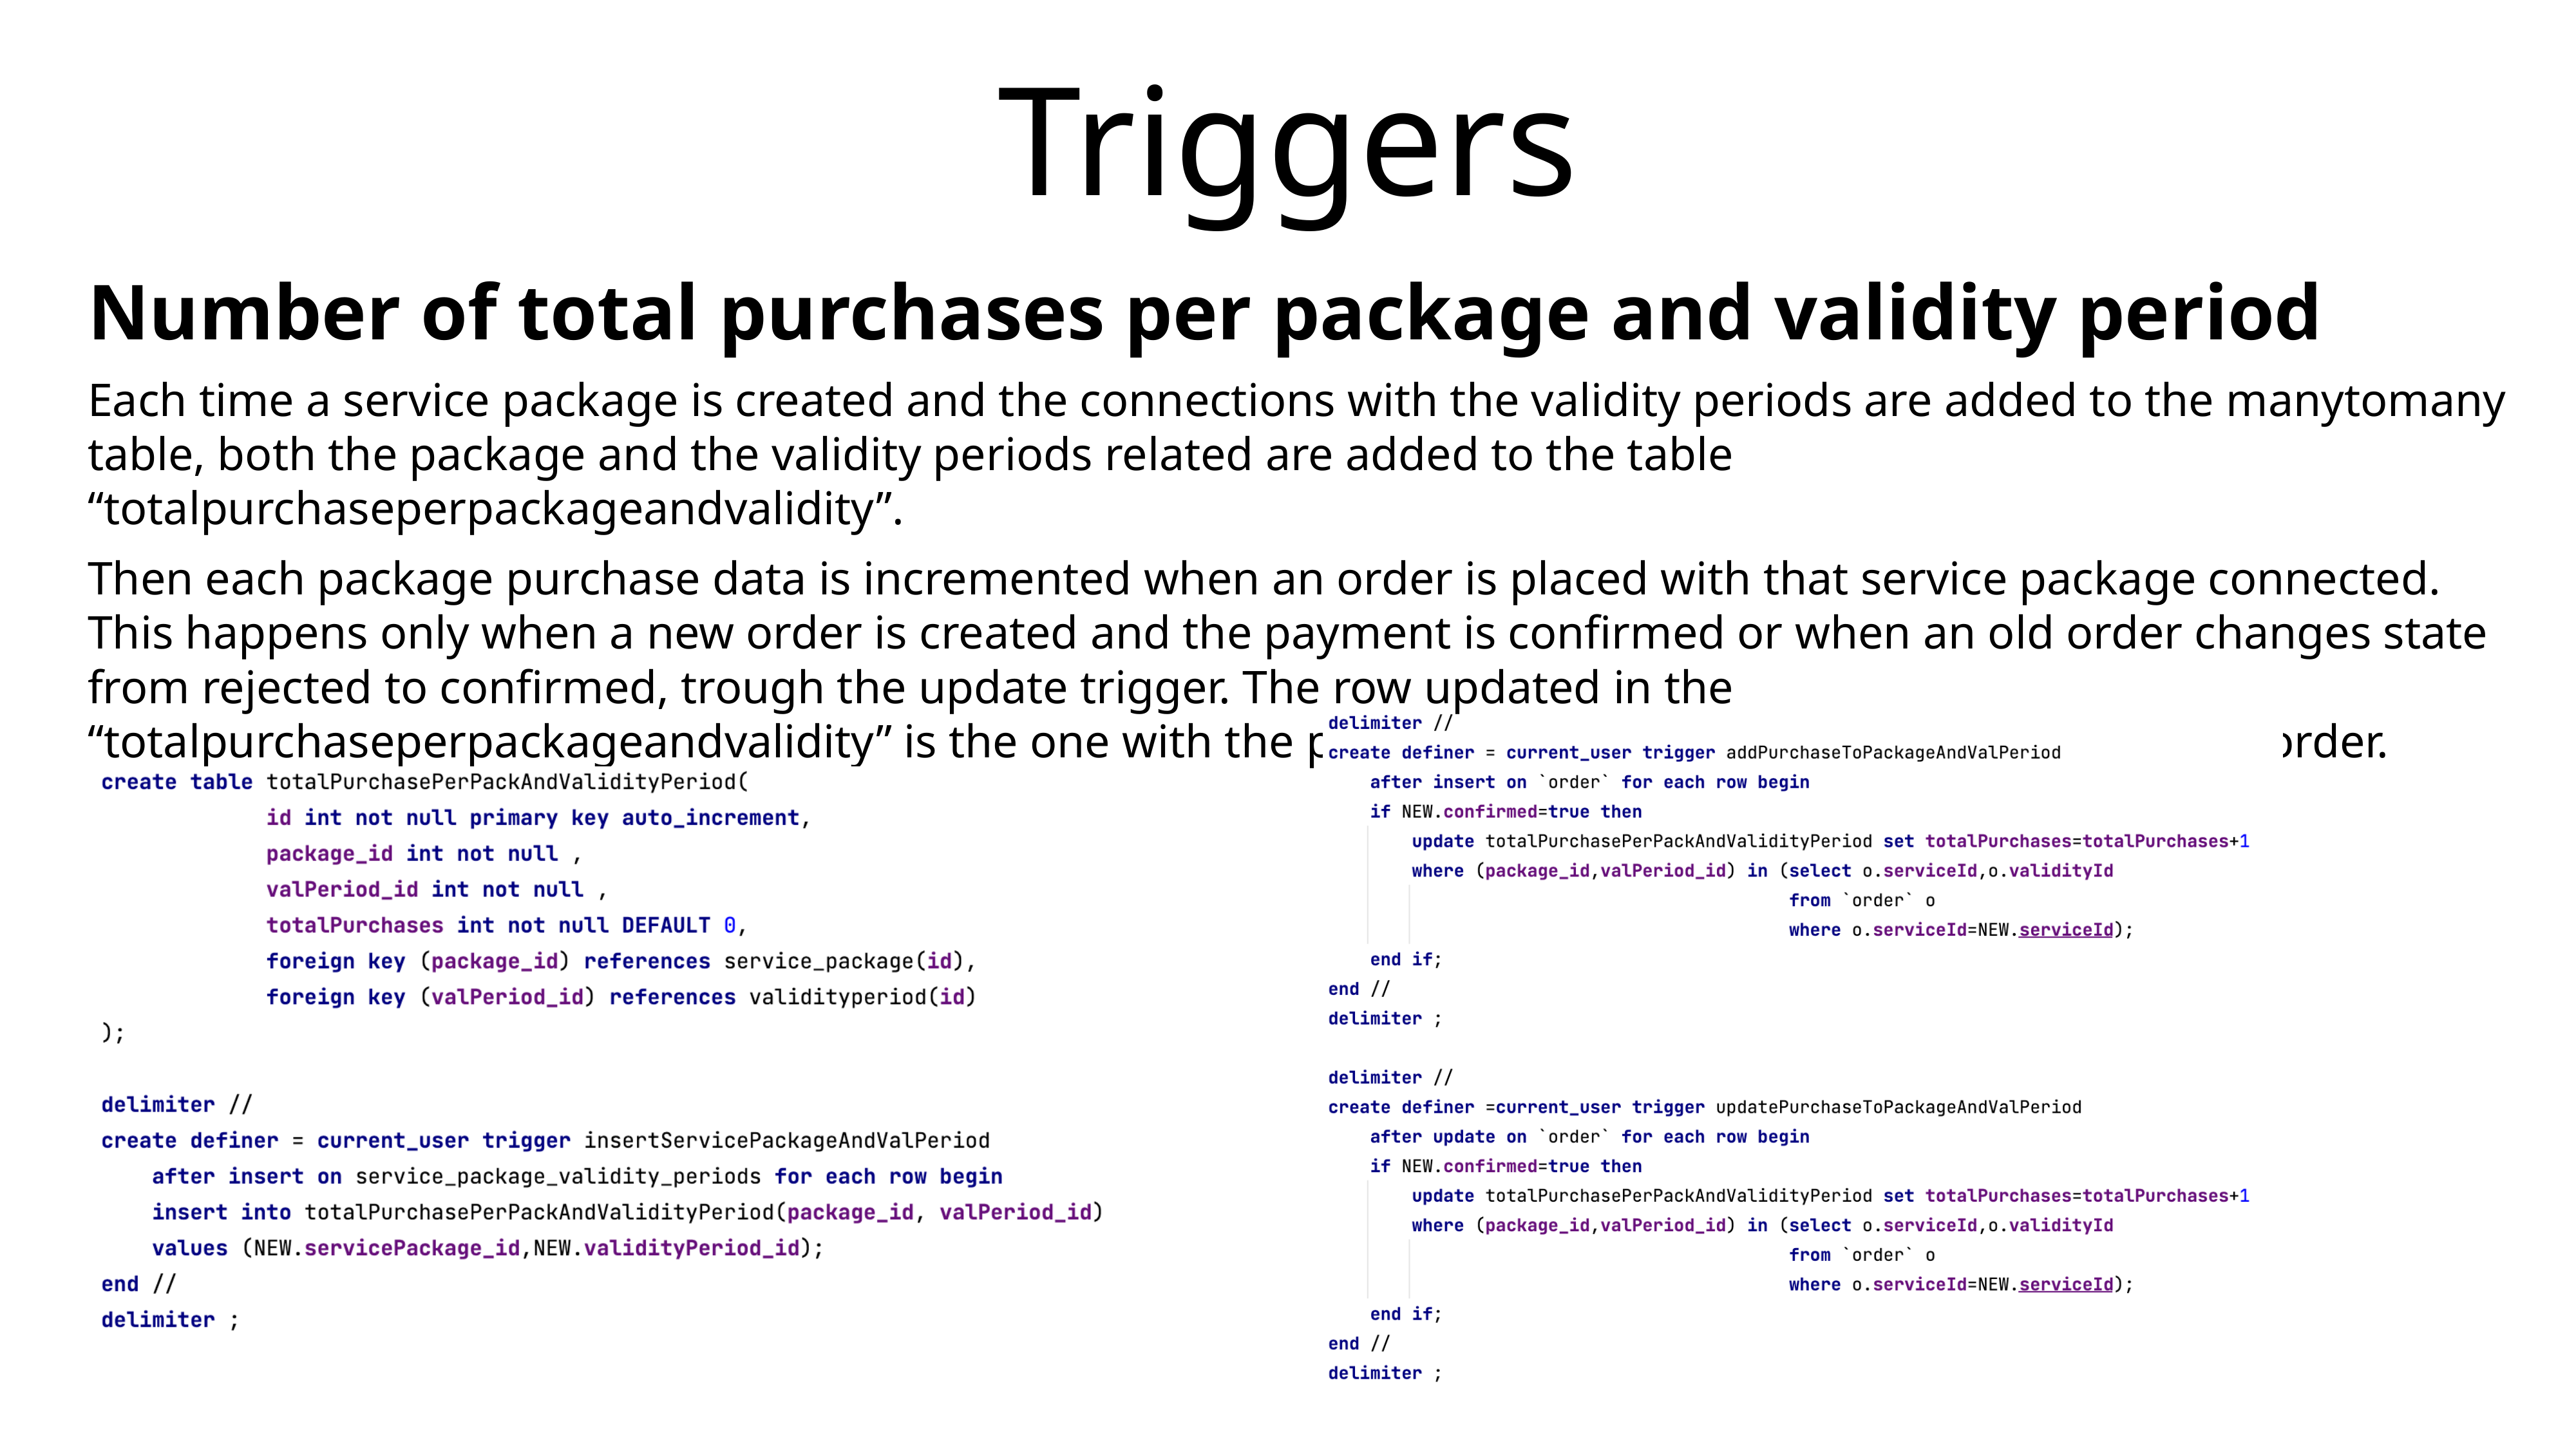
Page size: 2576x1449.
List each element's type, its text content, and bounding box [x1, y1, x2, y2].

title Triggers [178, 14, 2398, 257]
picture [98, 766, 1126, 1337]
picture [1323, 714, 2283, 1389]
list Number of total purchases per package and validity period Each time a service package is created and the connections with the validity periods are added to the manytomany table, both the package and the validity periods related are added to the table “totalpurchaseperpackageandvalidity”. Then each package purchase data is incremented when an order is placed with that service package connected. This happens only when a new order is created and the payment is confirmed or when an old order changes state from rejected to confirmed, trough the update trigger. The row updated in the “totalpurchaseperpackageandvalidity” is the one with the package and validity period connected to the order. [82, 258, 2527, 1242]
